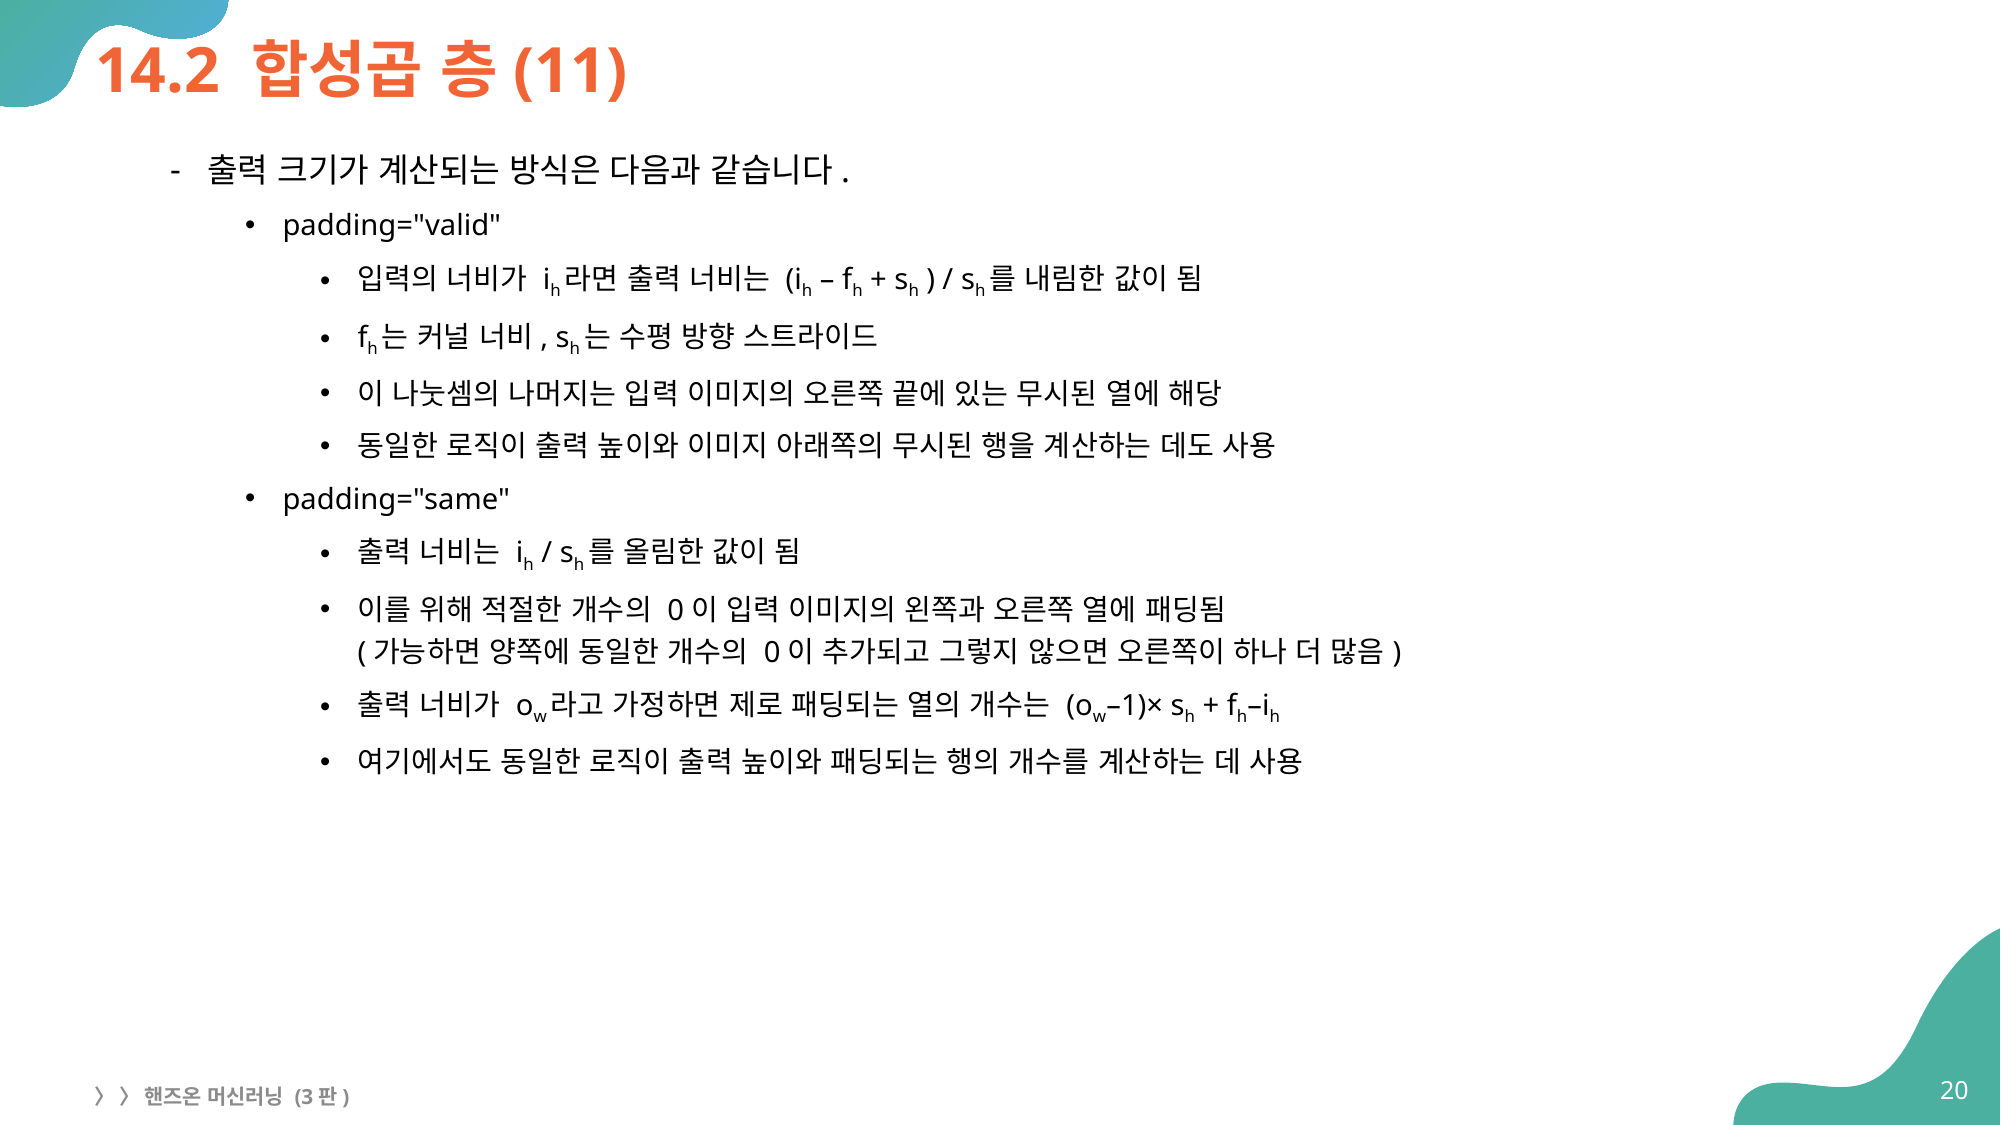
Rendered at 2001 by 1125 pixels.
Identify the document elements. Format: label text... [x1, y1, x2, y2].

title 14.2 합성곱 층(11) [79, 17, 1931, 128]
list 출력 크기가 계산되는 방식은 다음과 같습니다. padding="valid" 입력의 너비가 ih라면 출력 너비는 (ih – fh + sh ) / sh를 내림한 값이 됨 fh는 커널 너비, sh는 수평 방향 스트라이드 이 나눗셈의 나머지는 입력 이미지의 오른쪽 끝에 있는 무시된 열에 해당 동일한 로직이 출력 높이와 이미지 아래쪽의 무시된 행을 계산하는 데도 사용 padding="same" 출력 너비는 ih / sh를 올림한 값이 됨 이를 위해 적절한 개수의 0이 입력 이미지의 왼쪽과 오른쪽 열에 패딩됨 (가능하면 양쪽에 동일한 개수의 0이 추가되고 그렇지 않으면 오른쪽이 하나 더 많음) 출력 너비가 ow라고 가정하면 제로 패딩되는 열의 개수는 (ow–1)× sh + fh–ih 여기에서도 동일한 로직이 출력 높이와 패딩되는 행의 개수를 계산하는 데 사용 [79, 133, 1892, 1035]
slide_number 20 [1917, 1061, 1984, 1122]
footer 〉 〉 핸즈온 머신러닝 (3판) [79, 1078, 755, 1114]
